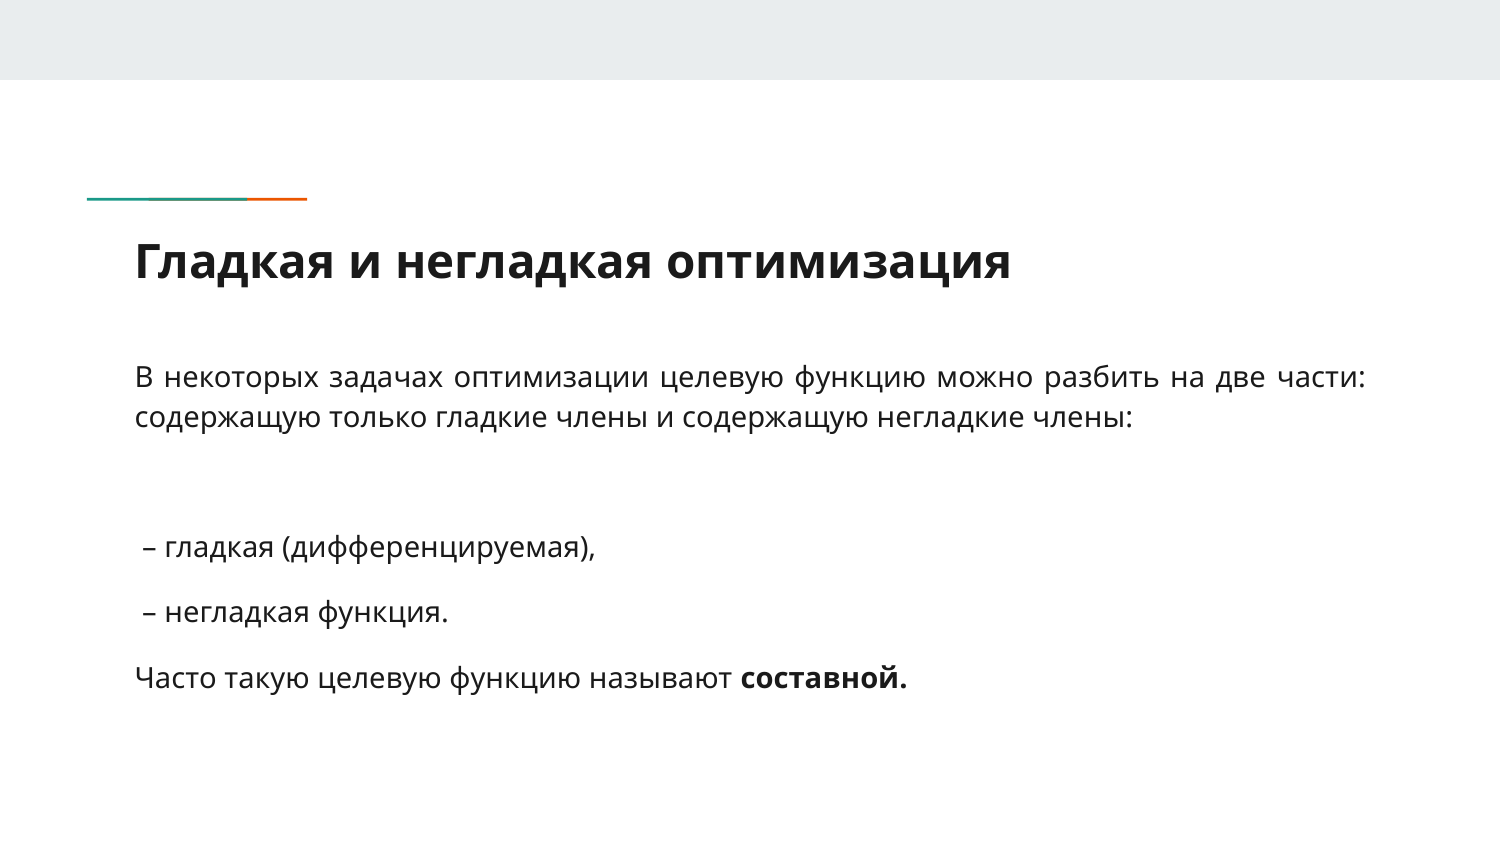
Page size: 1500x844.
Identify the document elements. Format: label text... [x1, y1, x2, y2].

title Гладкая и негладкая оптимизация [119, 216, 1381, 305]
